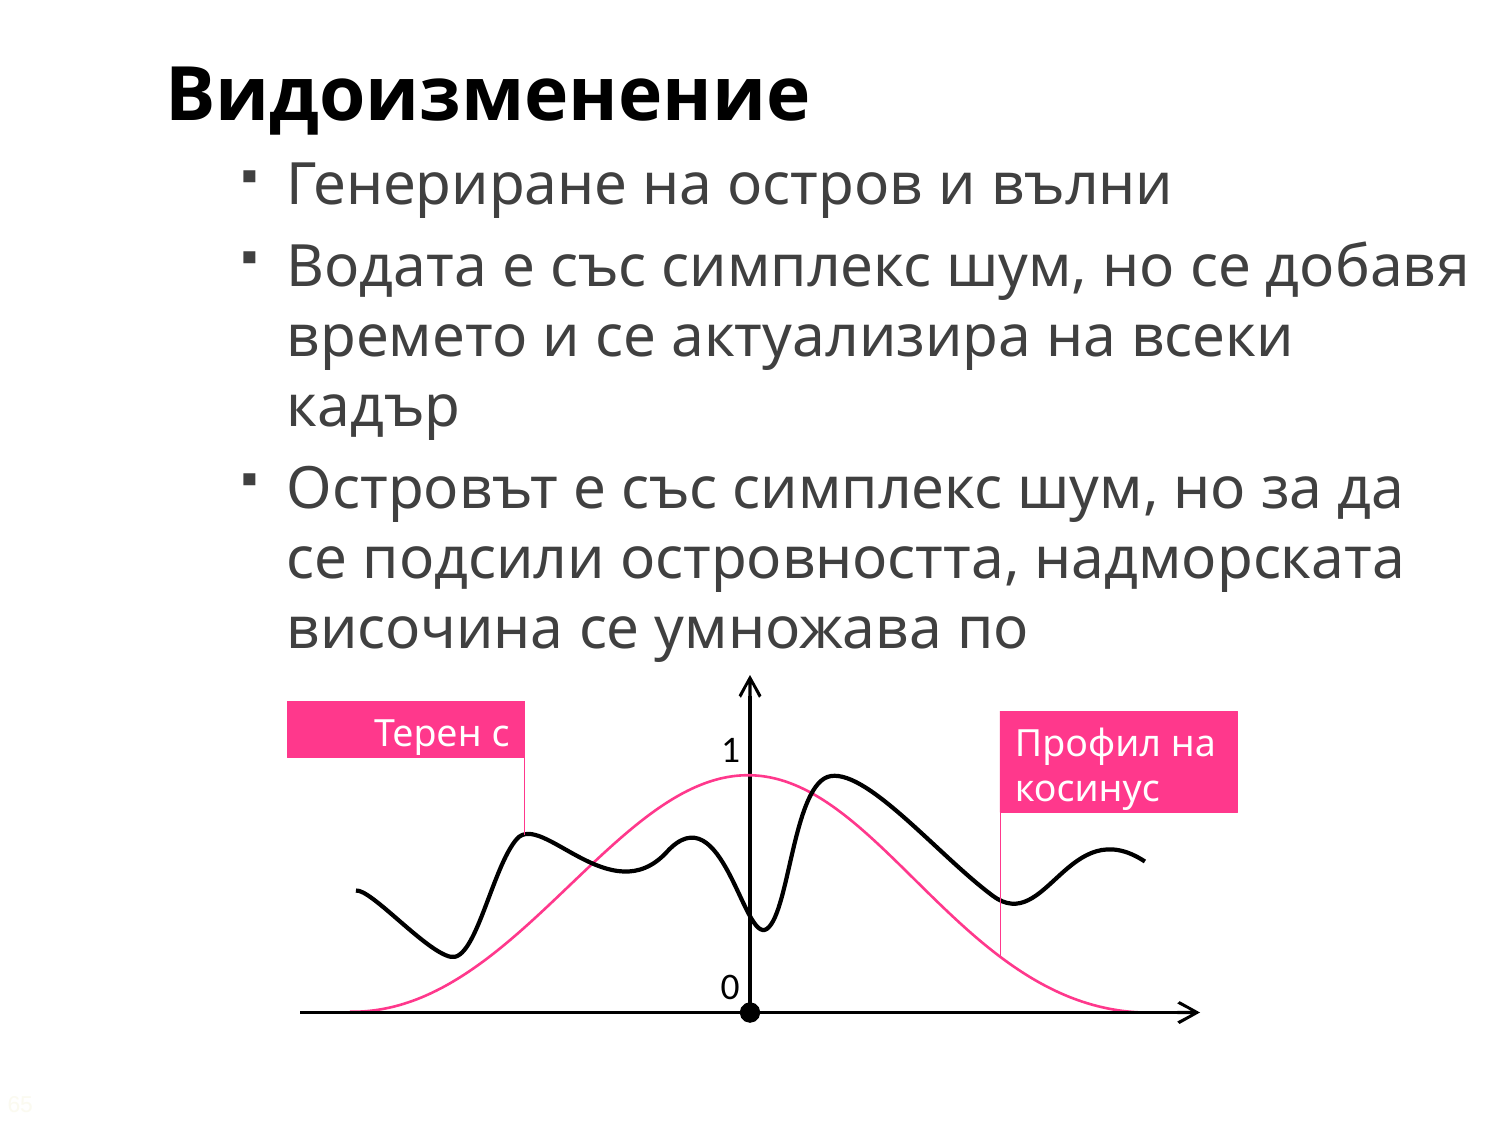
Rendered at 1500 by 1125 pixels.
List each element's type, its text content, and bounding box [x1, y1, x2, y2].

text_box [754, 773, 994, 933]
text_box 1 [706, 725, 741, 778]
text_box [754, 773, 811, 875]
text_box [355, 831, 745, 959]
text_box [593, 773, 745, 876]
text_box [754, 871, 1151, 1011]
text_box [999, 710, 1238, 958]
text_box [349, 877, 745, 1011]
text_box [286, 700, 525, 836]
text_box 0 [705, 962, 740, 1011]
